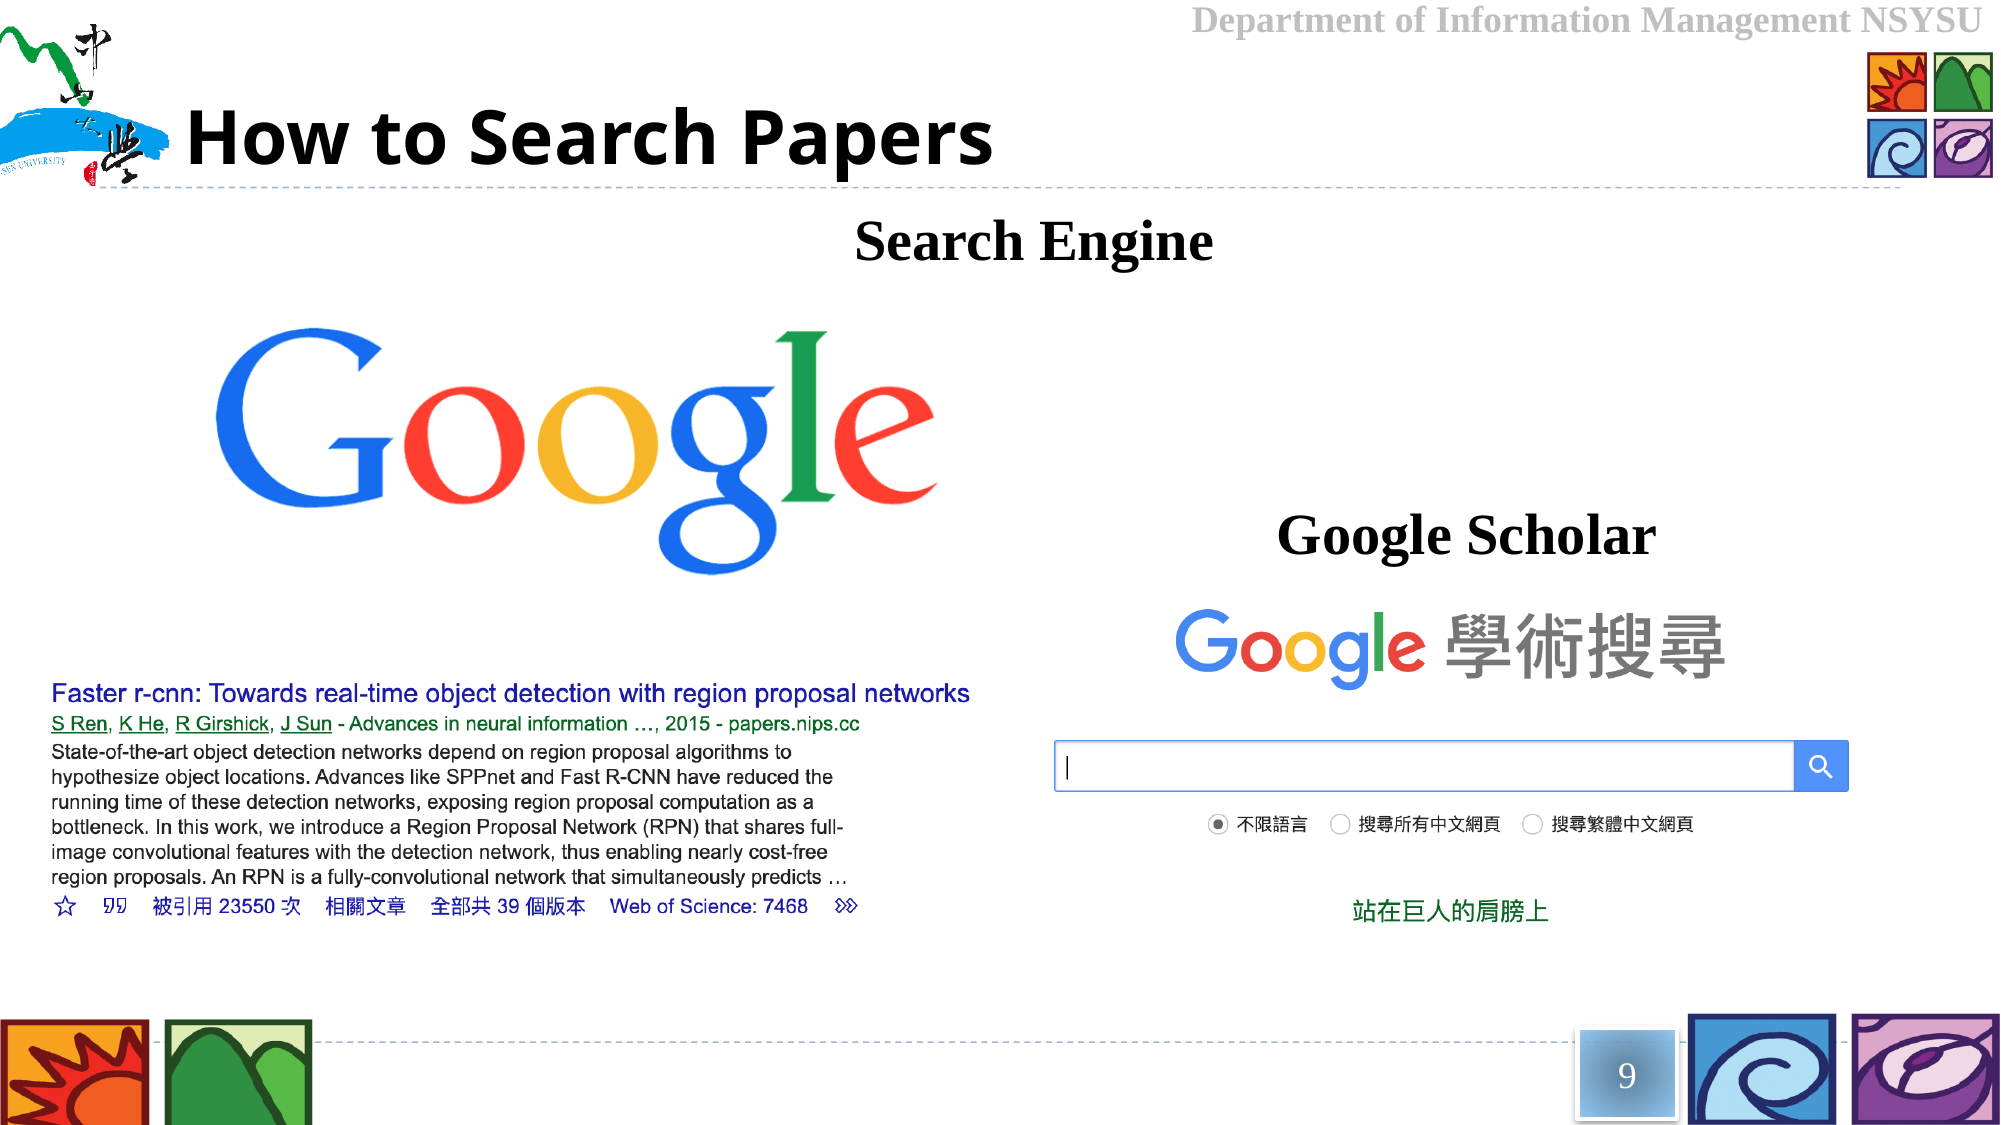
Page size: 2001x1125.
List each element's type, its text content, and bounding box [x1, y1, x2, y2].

text_box Google Scholar [1262, 488, 1673, 562]
text_box Search Engine [839, 194, 1230, 280]
picture [1900, 52, 1993, 178]
picture [0, 124, 169, 186]
picture [0, 24, 169, 134]
picture [117, 236, 1892, 980]
picture [1687, 1007, 2000, 1125]
picture [29, 665, 992, 938]
picture [0, 1019, 313, 1125]
title How to Search Papers [169, 24, 1900, 188]
